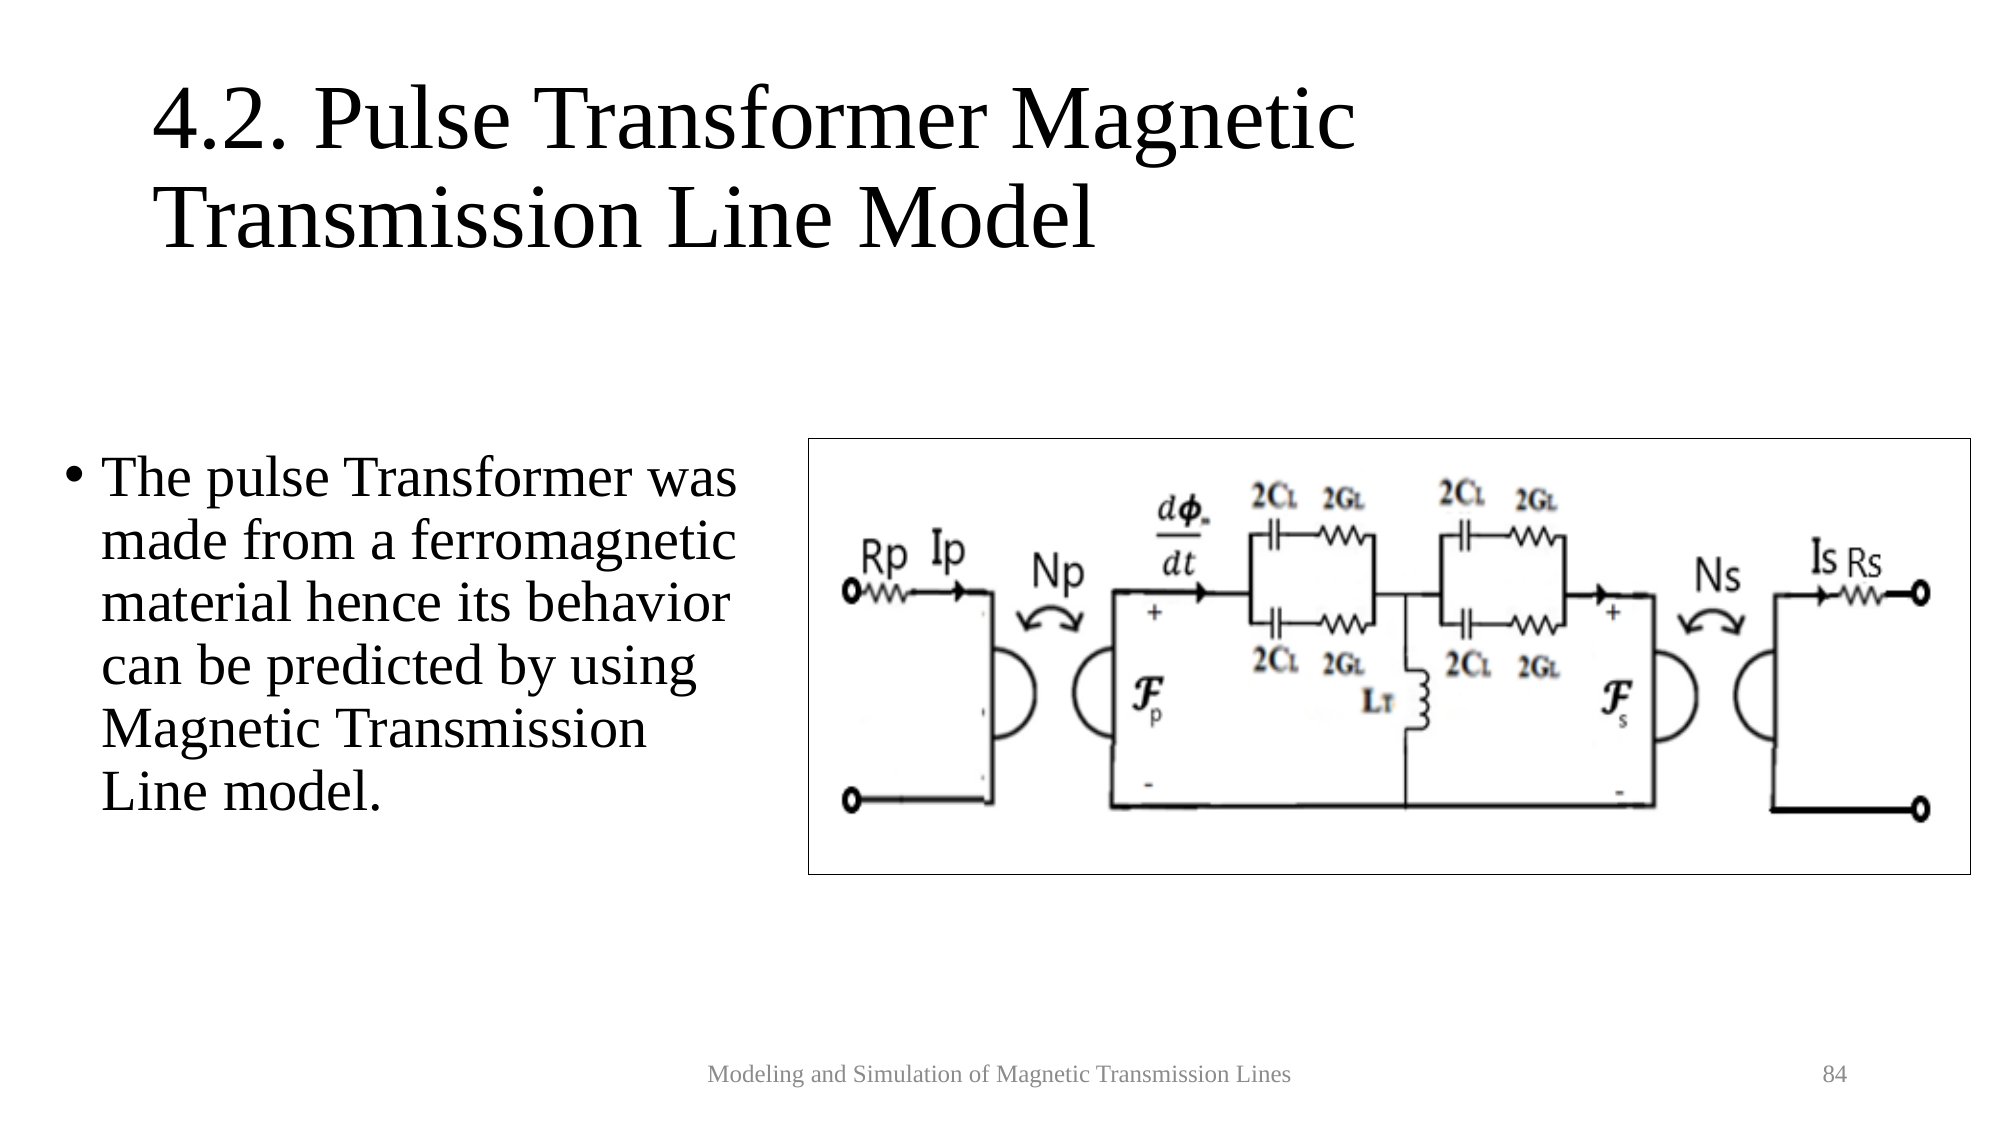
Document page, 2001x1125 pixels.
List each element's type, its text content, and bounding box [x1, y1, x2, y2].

title 4.2. Pulse Transformer Magnetic Transmission Line Model [137, 59, 1863, 278]
slide_number 84 [1412, 1042, 1863, 1103]
picture [808, 438, 1971, 875]
list The pulse Transformer was made from a ferromagnetic material hence its behavior can be predicted by using Magnetic Transmission Line model. [49, 438, 783, 862]
footer Modeling and Simulation of Magnetic Transmission Lines [662, 1042, 1338, 1103]
